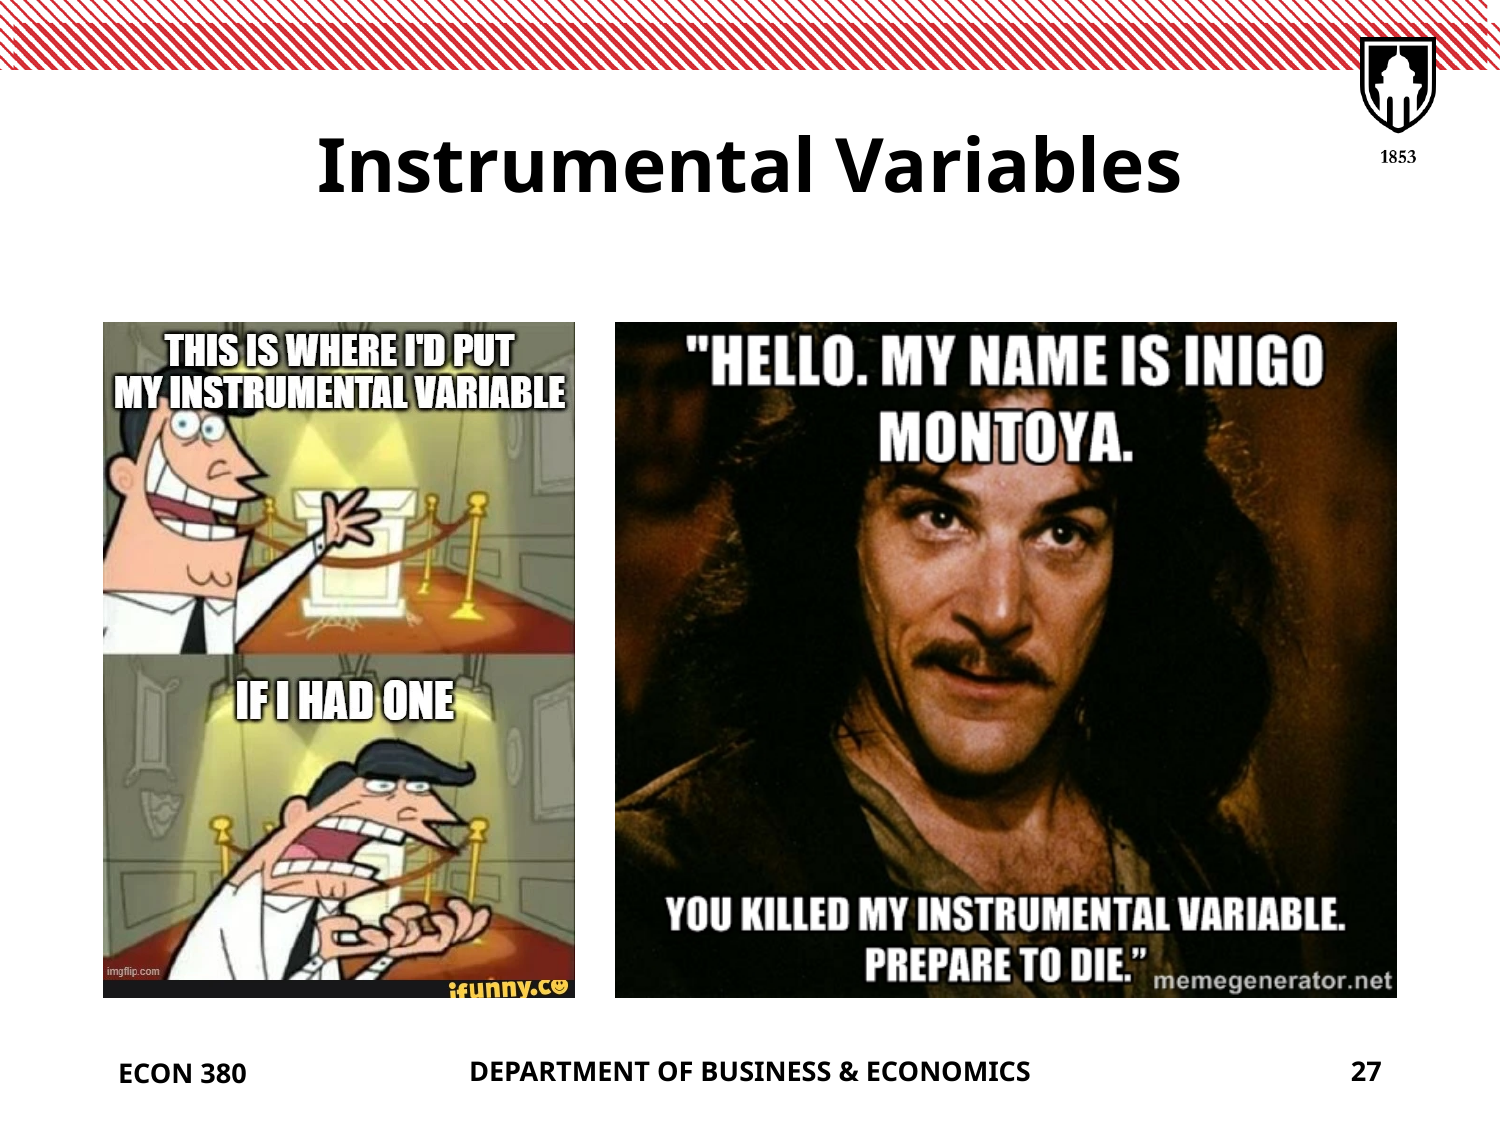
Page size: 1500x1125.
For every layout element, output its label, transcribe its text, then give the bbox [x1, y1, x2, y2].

title Instrumental Variables [103, 59, 1397, 278]
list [103, 322, 575, 998]
slide_number 27 [1059, 1042, 1397, 1103]
footer DEPARTMENT OF BUSINESS & ECONOMICS [277, 1042, 1059, 1103]
picture [615, 322, 1397, 998]
picture [0, 0, 1500, 163]
slide_number ECON 380 [103, 1042, 277, 1103]
